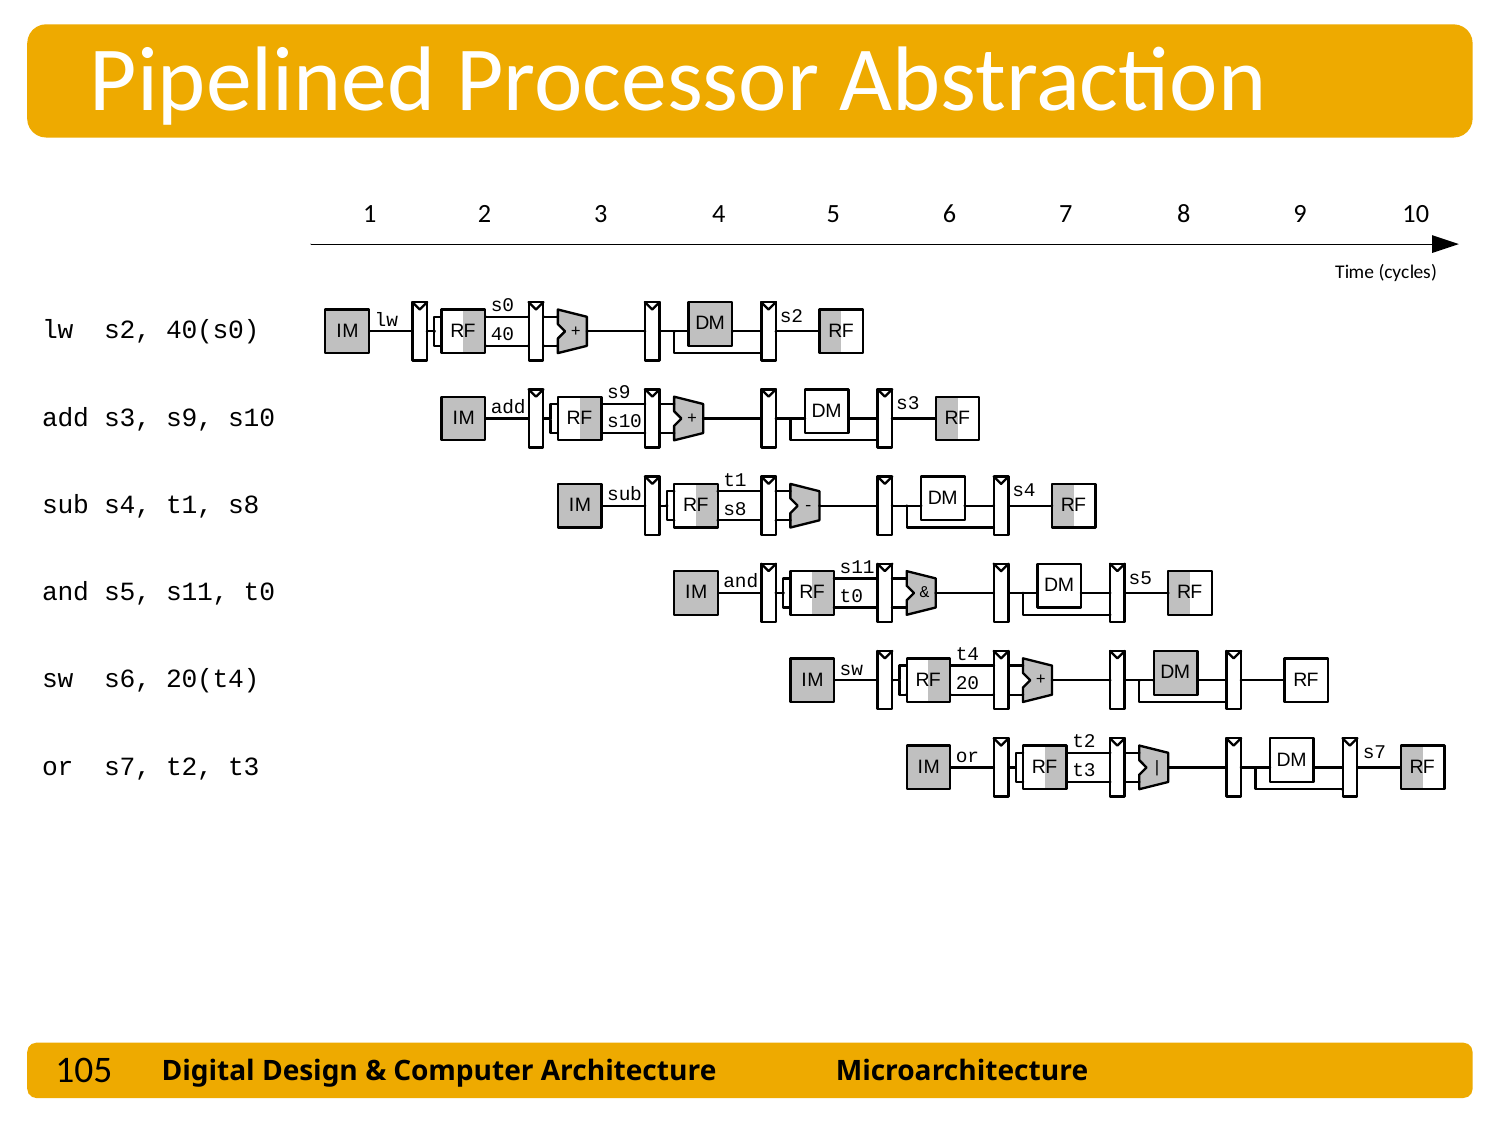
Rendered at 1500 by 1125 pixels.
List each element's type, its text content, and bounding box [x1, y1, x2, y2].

text_box Pipelined Processor Abstraction [75, 11, 1450, 136]
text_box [24, 187, 1463, 801]
slide_number 105 [40, 1037, 164, 1096]
